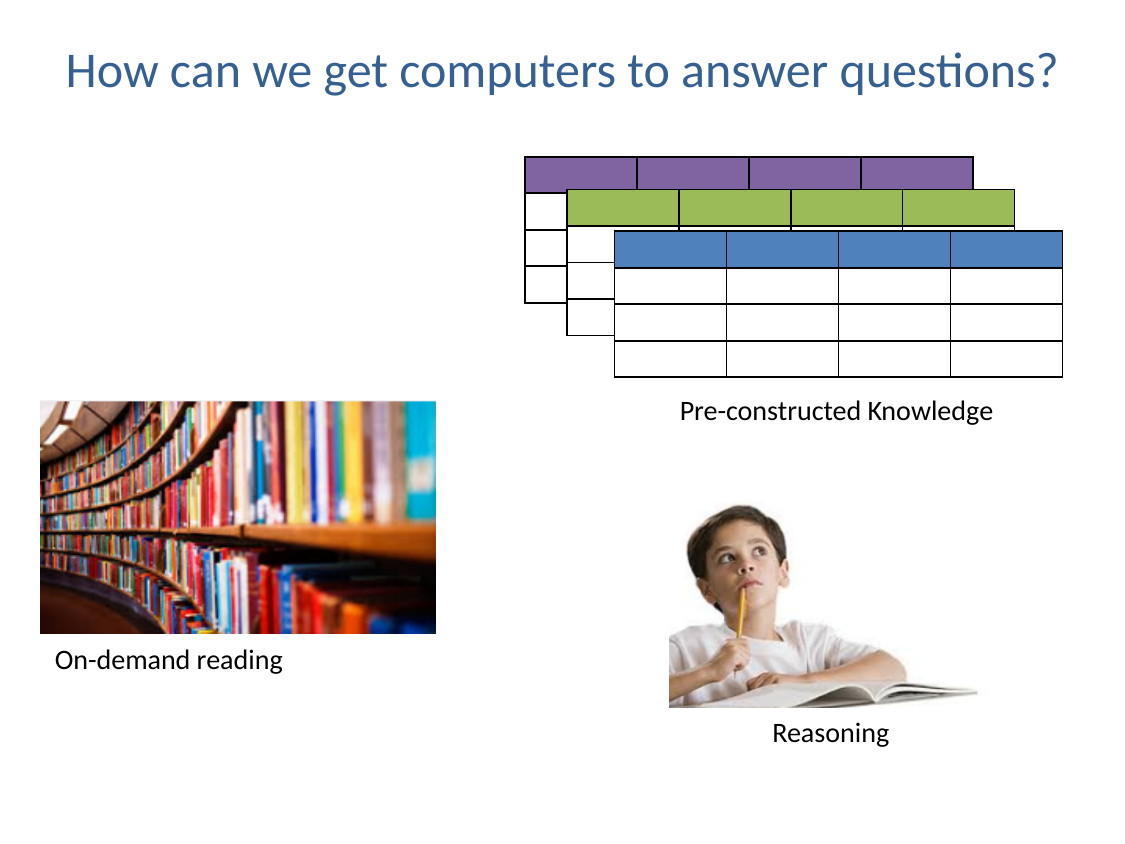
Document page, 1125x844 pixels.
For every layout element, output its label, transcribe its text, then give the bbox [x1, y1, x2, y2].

table_cell [839, 342, 950, 376]
table_cell [951, 305, 1062, 340]
table_cell [568, 227, 678, 262]
table_cell [615, 342, 726, 376]
table_cell [526, 231, 566, 265]
picture [669, 496, 993, 708]
table_cell [615, 305, 726, 340]
table_cell [727, 269, 838, 303]
table_header [792, 190, 902, 225]
table_cell [568, 263, 614, 298]
text_box Pre-constructed Knowledge [665, 385, 1025, 434]
table_cell [951, 342, 1062, 376]
table_cell [526, 267, 566, 302]
table_header [862, 158, 972, 189]
table_header [568, 190, 678, 225]
table_cell [727, 305, 838, 340]
table_cell [727, 342, 838, 376]
table_cell [951, 269, 1062, 303]
table_cell [615, 269, 726, 303]
table_header [526, 158, 636, 192]
table_cell [839, 305, 950, 340]
table_header [615, 232, 726, 267]
table_header [680, 190, 790, 225]
text_box Reasoning [696, 716, 965, 756]
table_header [727, 232, 838, 267]
table_header [903, 190, 1014, 225]
table_header [839, 232, 950, 267]
title How can we get computers to answer questions? [0, 0, 1125, 135]
table_cell [839, 269, 950, 303]
table_header [951, 232, 1062, 267]
table_cell [568, 300, 614, 335]
table_header [638, 158, 748, 189]
picture [39, 400, 436, 634]
table_cell [526, 194, 566, 229]
text_box On-demand reading [40, 642, 400, 683]
table_header [750, 158, 860, 189]
